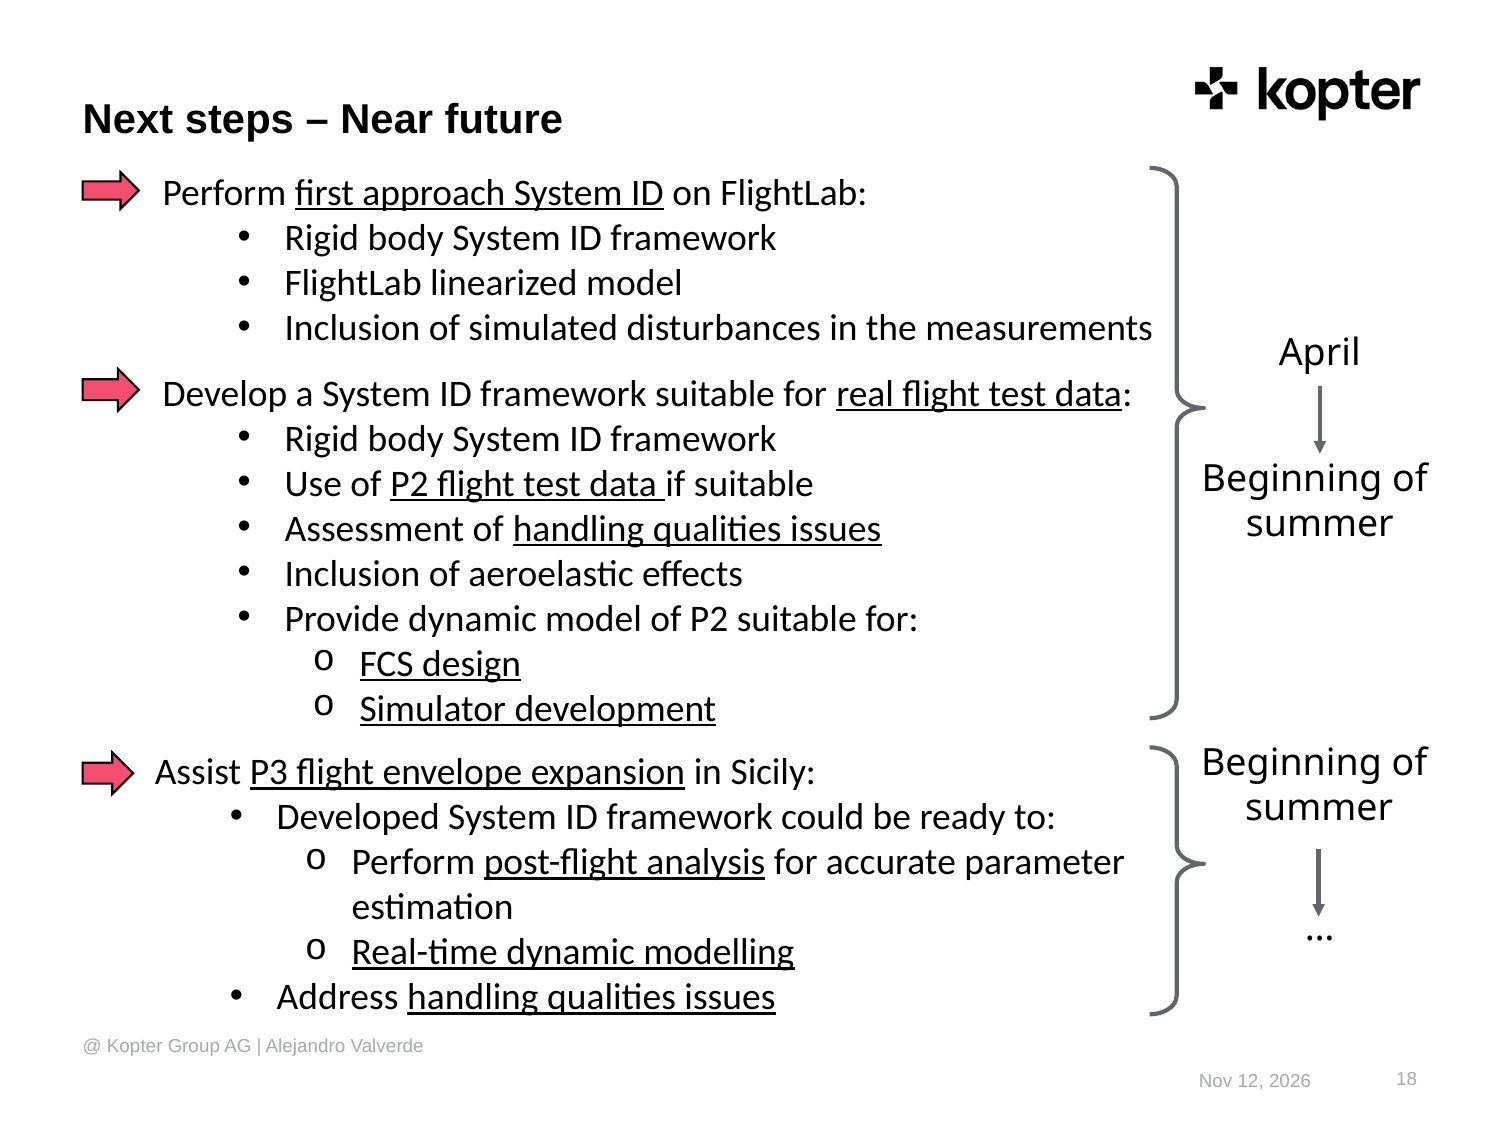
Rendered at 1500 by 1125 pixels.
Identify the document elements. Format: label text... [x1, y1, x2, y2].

slide_number 5-Mar-18 [1181, 1069, 1329, 1099]
picture [1194, 66, 1421, 121]
title Next steps – Near future [82, 64, 1153, 142]
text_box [82, 167, 1402, 368]
text_box [1149, 986, 1178, 1015]
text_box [1248, 738, 1391, 980]
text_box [82, 368, 1402, 736]
slide_number 18 [1328, 1067, 1418, 1097]
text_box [82, 747, 1204, 986]
list @ Kopter Group AG | Alejandro Valverde [82, 1033, 703, 1063]
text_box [1248, 328, 1391, 531]
